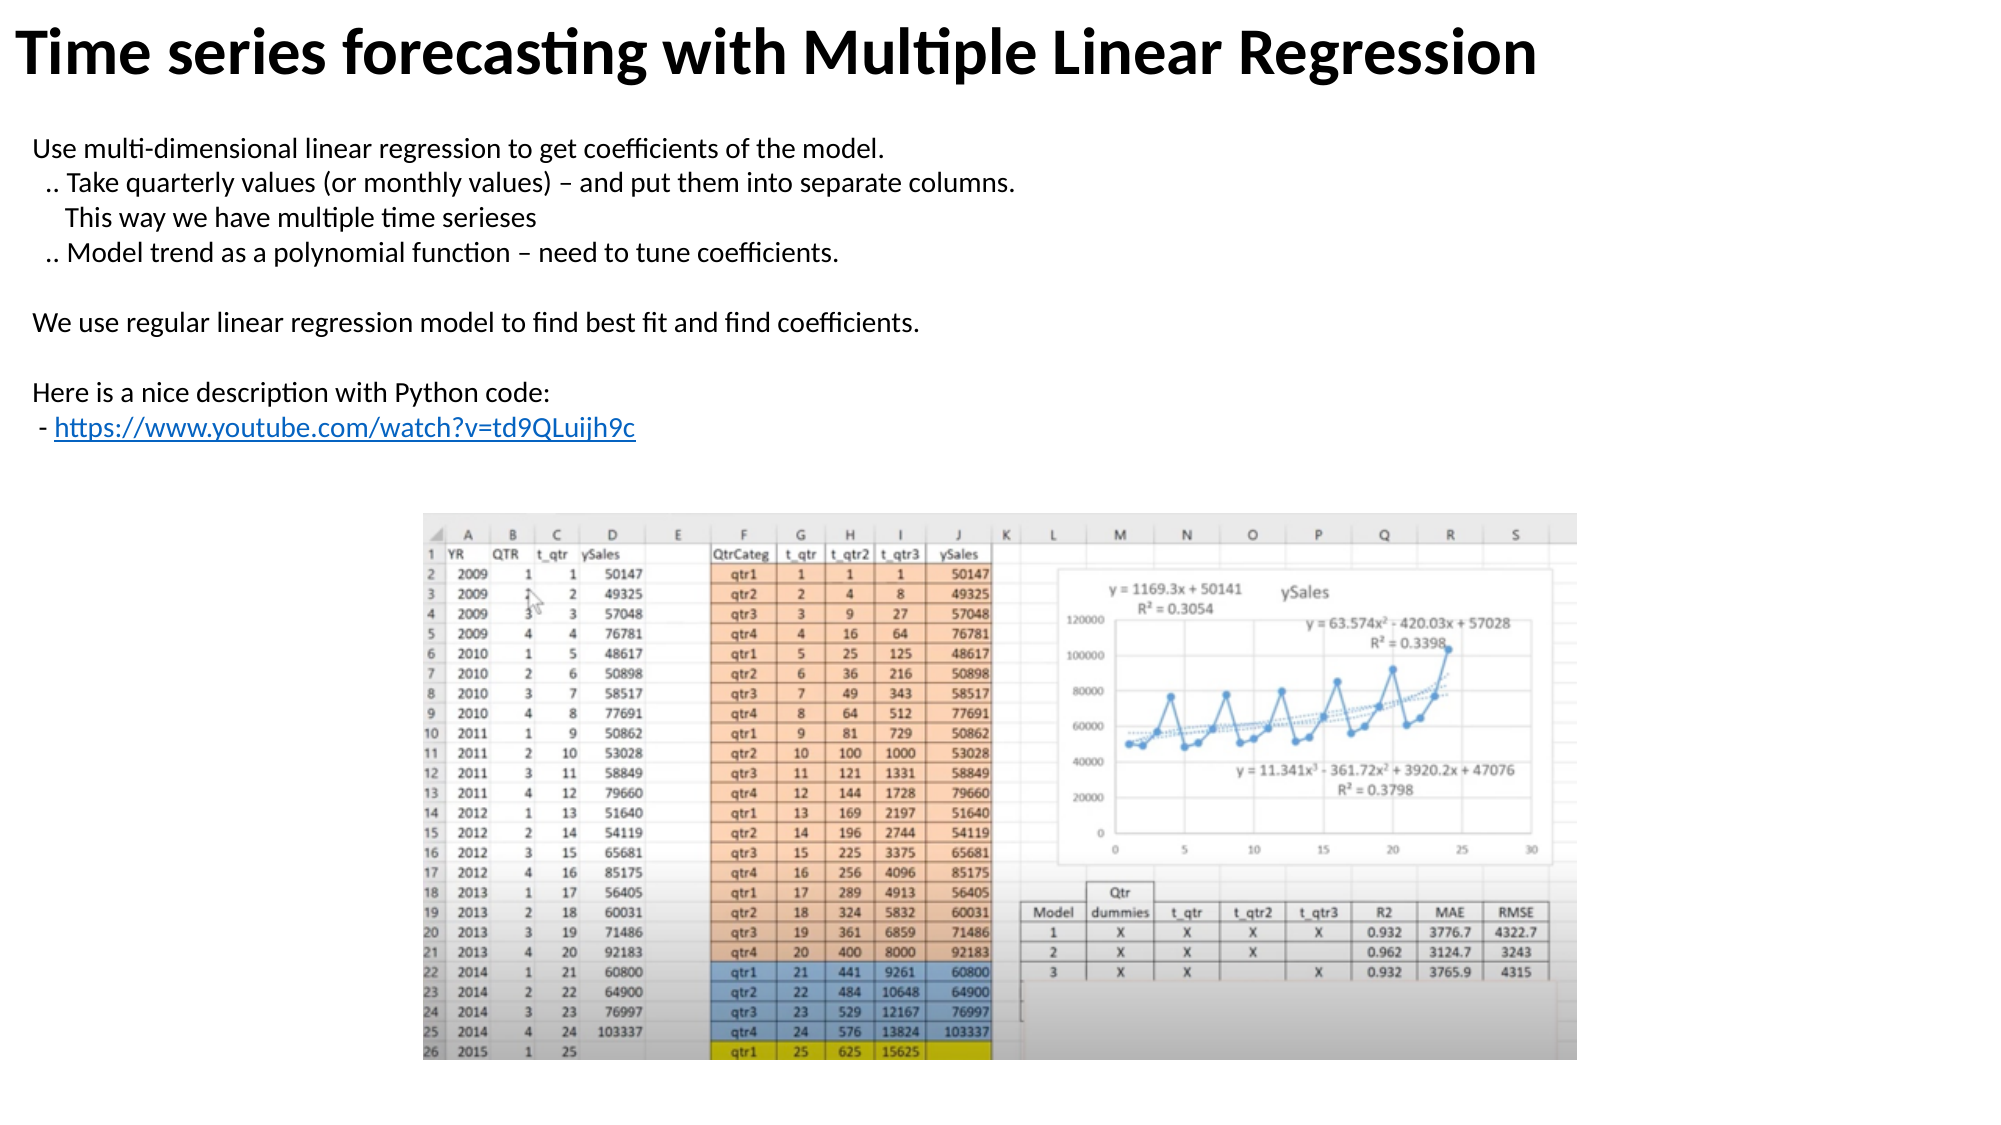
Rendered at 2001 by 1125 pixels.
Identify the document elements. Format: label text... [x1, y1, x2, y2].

text_box Use multi-dimensional linear regression to get coefficients of the model. .. Take quarterly values (or monthly values) – and put them into separate columns. This way we have multiple time serieses .. Model trend as a polynomial function – need to tune coefficients. We use regular linear regression model to find best fit and find coefficients. Here is a nice description with Python code: - https://www.youtube.com/watch?v=td9QLuijh9c [17, 121, 1105, 475]
text_box Time series forecasting with Multiple Linear Regression [0, 0, 1659, 83]
picture [423, 513, 1577, 1060]
